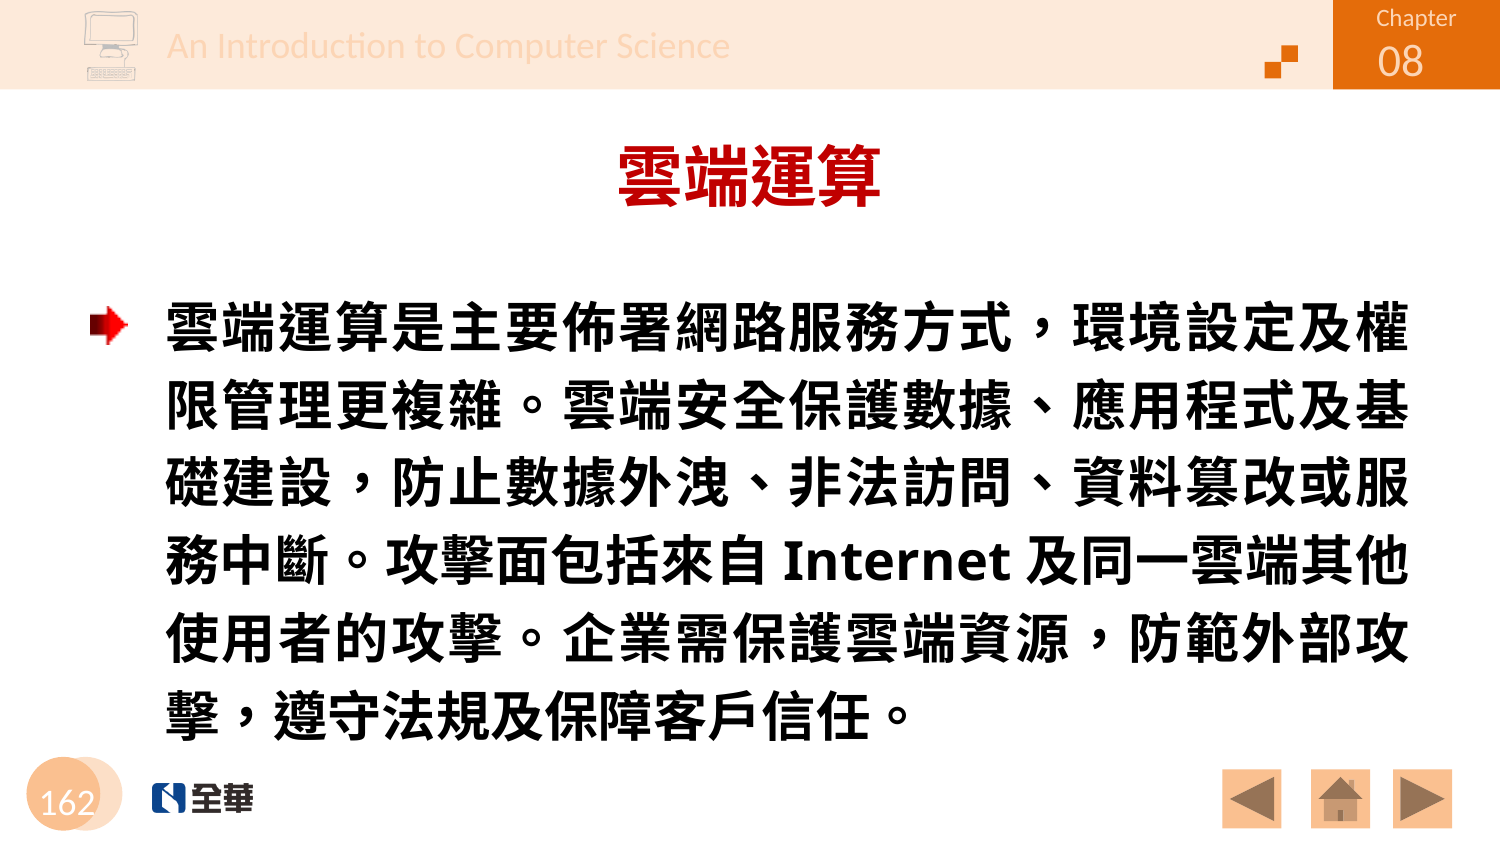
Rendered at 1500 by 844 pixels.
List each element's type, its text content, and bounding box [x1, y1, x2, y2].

list 雲端運算是主要佈署網路服務方式，環境設定及權限管理更複雜。雲端安全保護數據、應用程式及基礎建設，防止數據外洩、非法訪問、資料篡改或服務中斷。攻擊面包括來自Internet及同一雲端其他使用者的攻擊。企業需保護雲端資源，防範外部攻擊，遵守法規及保障客戶信任。 [75, 272, 1425, 754]
picture [84, 11, 138, 81]
title 雲端運算 [75, 104, 1425, 245]
picture [90, 306, 128, 345]
picture [152, 783, 253, 813]
